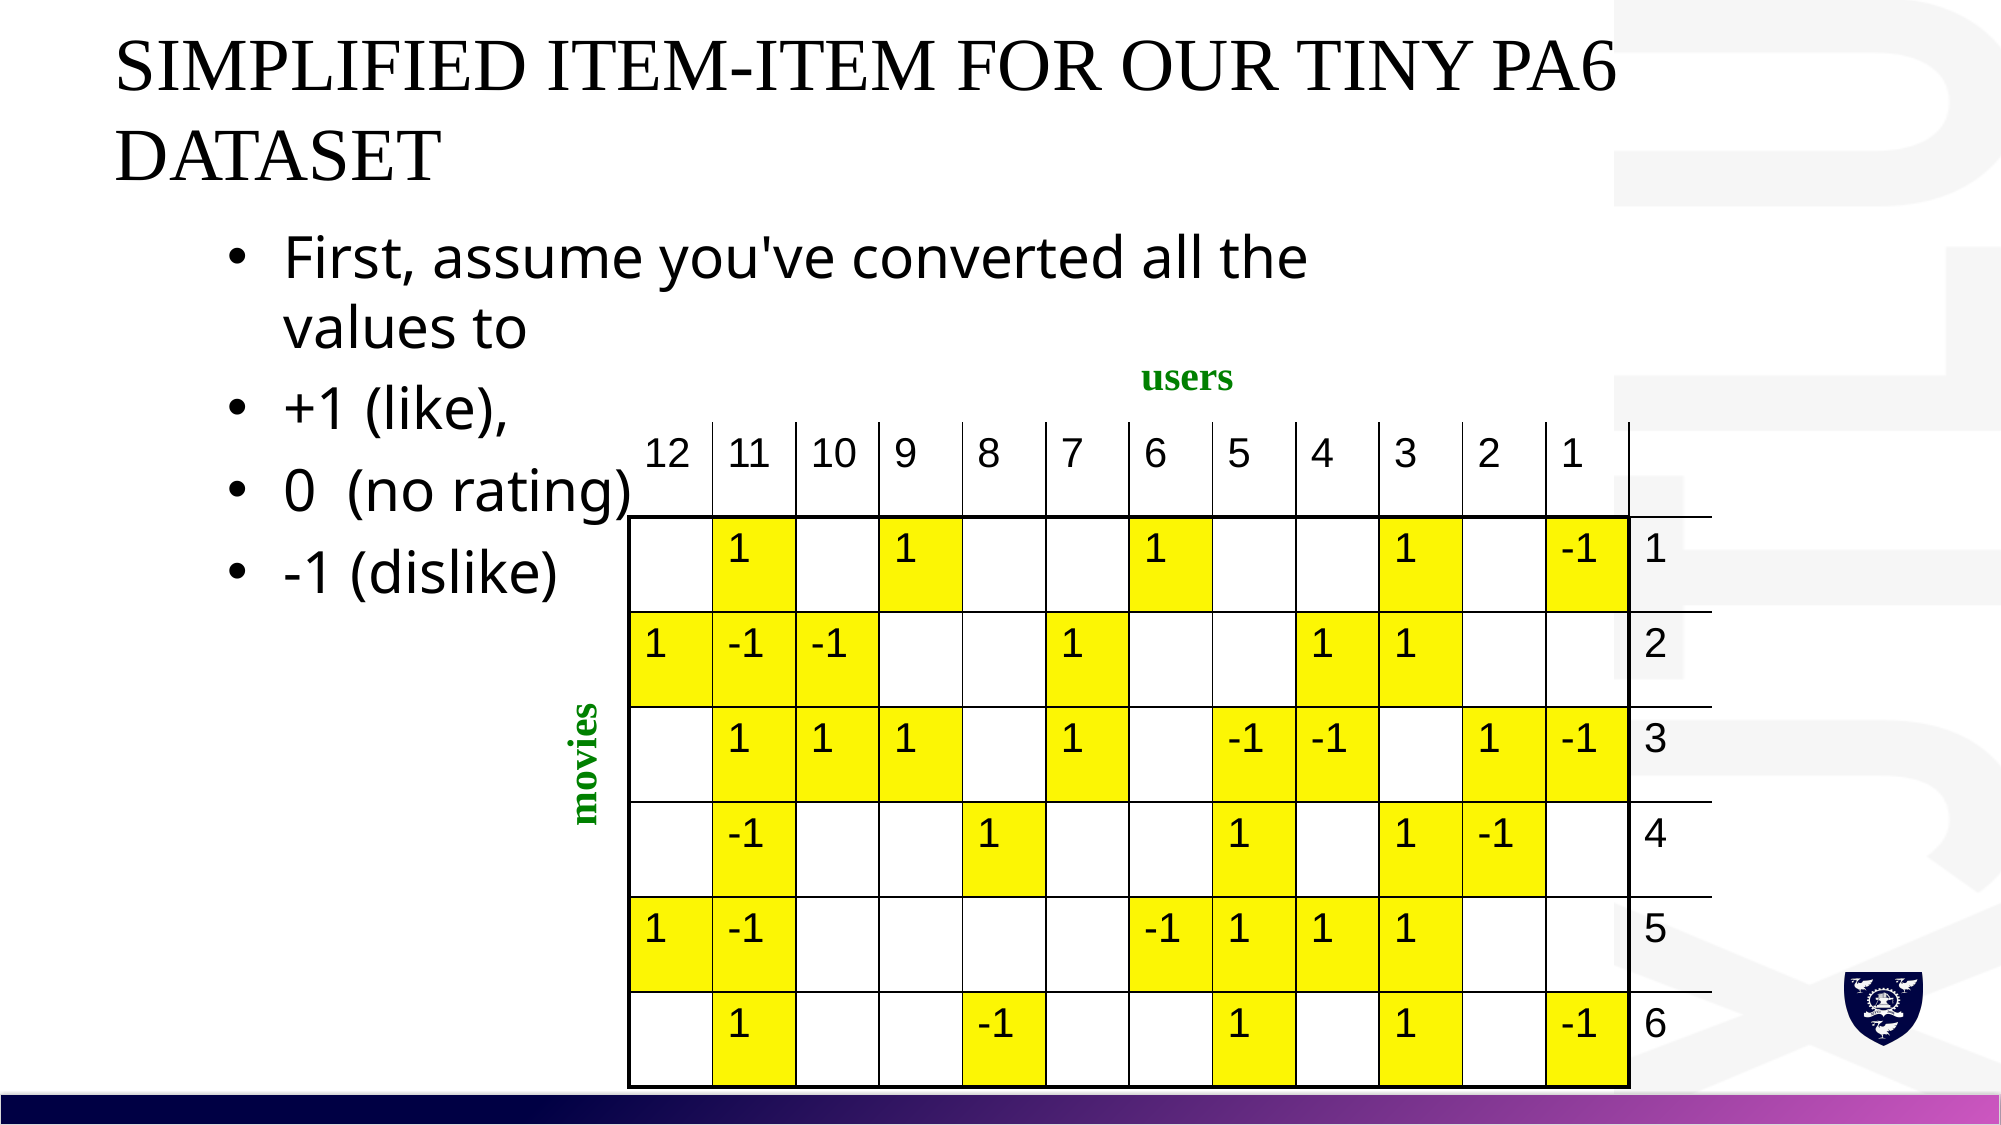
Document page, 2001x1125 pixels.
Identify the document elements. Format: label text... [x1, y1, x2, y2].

table_cell [880, 613, 962, 706]
table_cell [963, 708, 1045, 801]
table_cell [1213, 613, 1295, 706]
table_header 4 [1297, 422, 1378, 515]
table_cell 1 [713, 993, 795, 1085]
table_cell 1 [1380, 993, 1462, 1085]
table_cell 1 [1380, 803, 1462, 896]
table_cell 1 [1380, 898, 1462, 991]
table_header 5 [1213, 422, 1295, 515]
list First, assume you've converted all the values to +1 (like), 0 (no rating) -1 (dislike) [212, 212, 1450, 873]
table_header 7 [1047, 422, 1128, 515]
table_cell [631, 519, 712, 611]
table_cell 1 [1130, 519, 1212, 611]
table_cell [631, 993, 712, 1085]
table_cell [797, 898, 878, 991]
table_cell 1 [880, 708, 962, 801]
table_cell [797, 993, 878, 1085]
table_cell [797, 519, 878, 611]
table_header 12 [629, 422, 712, 515]
table_cell -1 [713, 898, 795, 991]
table_cell [1463, 613, 1545, 706]
table_cell [1463, 993, 1545, 1085]
table_cell 1 [880, 519, 962, 611]
table_header 3 [1380, 422, 1462, 515]
table_cell [1547, 898, 1627, 991]
text_box movies [547, 688, 612, 841]
table_cell [1297, 803, 1378, 896]
table_cell [1130, 708, 1212, 801]
table_cell 1 [631, 613, 712, 706]
table_cell [1130, 803, 1212, 896]
table_header 6 [1130, 422, 1212, 515]
table_cell [1130, 993, 1212, 1085]
table_cell -1 [963, 993, 1045, 1085]
table_cell [1380, 708, 1462, 801]
table_cell 1 [1297, 898, 1378, 991]
table_cell [1047, 993, 1128, 1085]
table_cell 1 [1463, 708, 1545, 801]
table_cell [880, 993, 962, 1085]
table_cell [631, 803, 712, 896]
table_cell [1297, 993, 1378, 1085]
table_cell 1 [797, 708, 878, 801]
table_cell [1463, 519, 1545, 611]
table_cell -1 [1130, 898, 1212, 991]
table_header 2 [1463, 422, 1545, 515]
table_cell 1 [1213, 898, 1295, 991]
table_cell -1 [1547, 519, 1627, 611]
table_cell 1 [631, 898, 712, 991]
table_header 9 [880, 422, 962, 515]
table_cell -1 [1547, 708, 1627, 801]
table_cell -1 [713, 803, 795, 896]
table_cell 6 [1631, 993, 1712, 1087]
table_cell [1047, 898, 1128, 991]
table_cell -1 [1463, 803, 1545, 896]
table_cell 2 [1631, 613, 1712, 706]
table_header 11 [713, 422, 795, 515]
table_cell 1 [1047, 708, 1128, 801]
table_header 1 [1547, 422, 1628, 515]
table_cell 1 [1380, 519, 1462, 611]
picture [1844, 972, 1923, 1046]
table_header 8 [963, 422, 1045, 515]
table_cell -1 [713, 613, 795, 706]
table_cell [1047, 803, 1128, 896]
table_cell [1130, 613, 1212, 706]
table_cell -1 [1297, 708, 1378, 801]
table_cell 1 [1380, 613, 1462, 706]
table_cell [963, 898, 1045, 991]
table_cell [1047, 519, 1128, 611]
table_cell [1297, 519, 1378, 611]
table_header [1630, 422, 1712, 516]
table_cell [880, 803, 962, 896]
table_cell [797, 803, 878, 896]
table_cell 1 [1213, 993, 1295, 1085]
table_cell 1 [713, 519, 795, 611]
table_cell [1463, 898, 1545, 991]
table_cell 1 [1631, 518, 1712, 611]
table_cell 1 [713, 708, 795, 801]
table_cell 1 [1047, 613, 1128, 706]
table_header 10 [797, 422, 878, 515]
table_cell [631, 708, 712, 801]
table_cell 1 [1213, 803, 1295, 896]
table_cell [880, 898, 962, 991]
table_cell [1547, 803, 1627, 896]
table_cell 1 [963, 803, 1045, 896]
table_cell [1213, 519, 1295, 611]
table_cell 5 [1631, 898, 1712, 991]
table_cell -1 [797, 613, 878, 706]
table_cell -1 [1213, 708, 1295, 801]
table_cell 4 [1631, 803, 1712, 896]
text_box users [1126, 341, 1249, 407]
table_cell [963, 613, 1045, 706]
table_cell [1547, 613, 1627, 706]
table_cell -1 [1547, 993, 1627, 1085]
title Simplified item-item for our tiny PA6 dataset [99, 46, 1923, 165]
table_cell 3 [1631, 708, 1712, 801]
table_cell 1 [1297, 613, 1378, 706]
table_cell [963, 519, 1045, 611]
